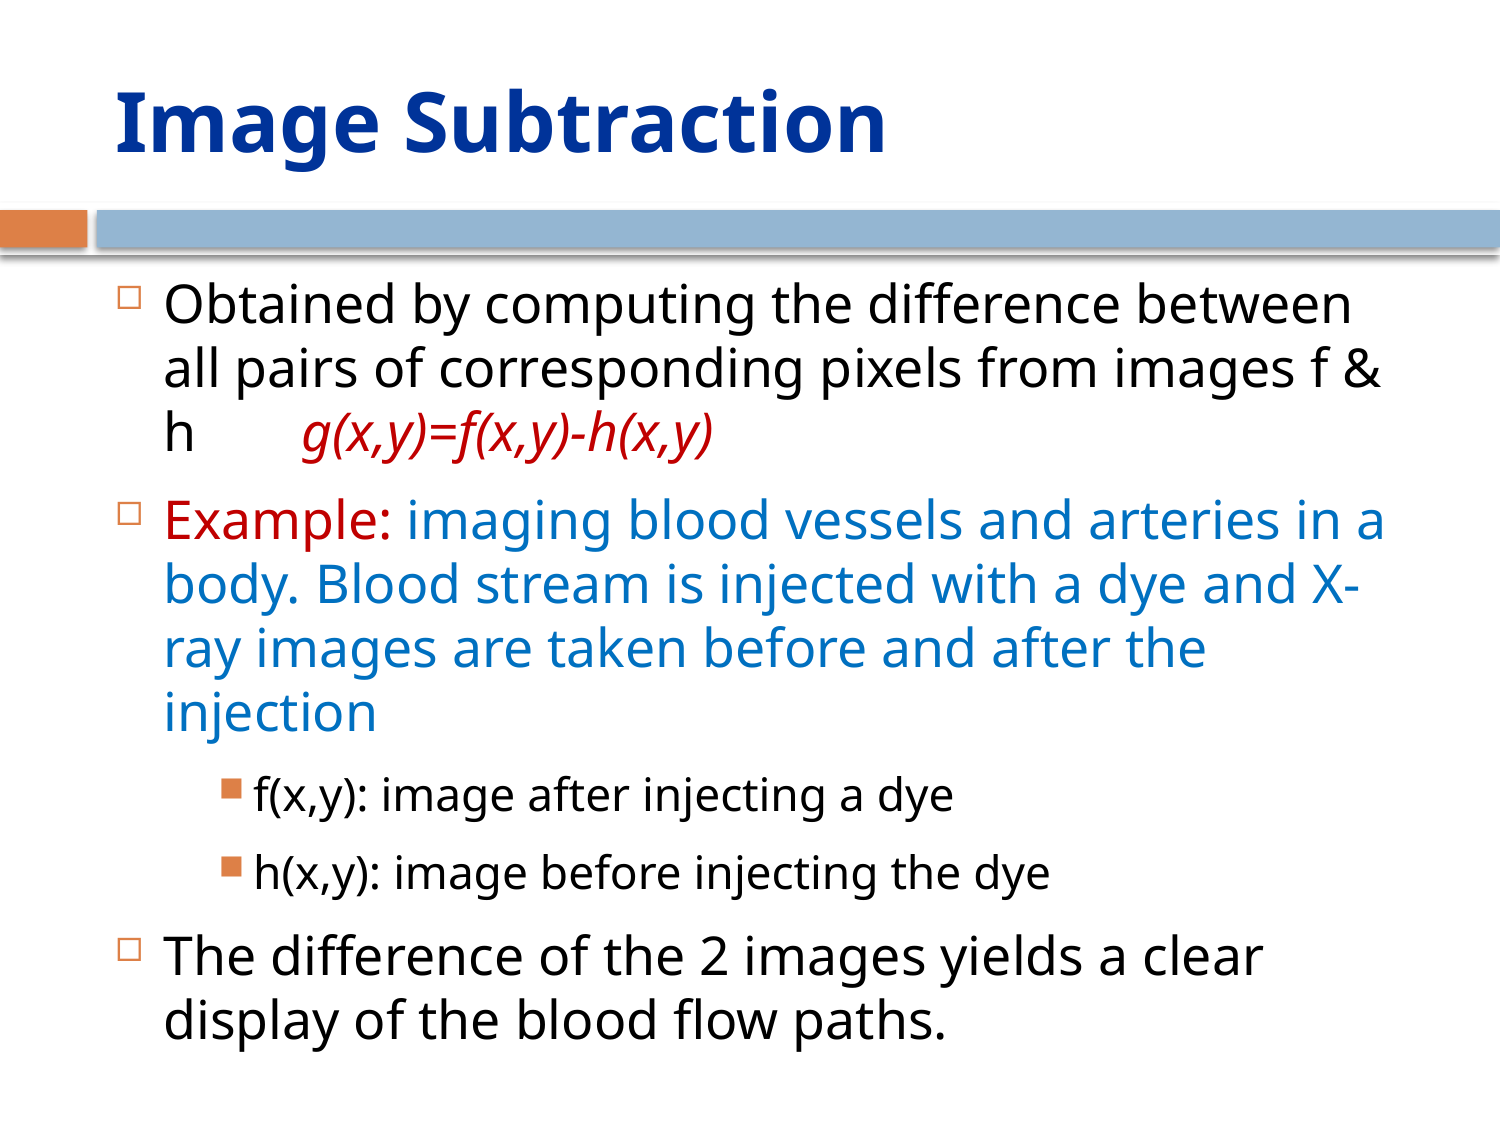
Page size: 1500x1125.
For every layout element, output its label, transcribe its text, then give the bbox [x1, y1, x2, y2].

list Obtained by computing the difference between all pairs of corresponding pixels from images f & h g(x,y)=f(x,y)-h(x,y) Example: imaging blood vessels and arteries in a body. Blood stream is injected with a dye and X-ray images are taken before and after the injection f(x,y): image after injecting a dye h(x,y): image before injecting the dye The difference of the 2 images yields a clear display of the blood flow paths. [100, 262, 1438, 1063]
title Image Subtraction [100, 37, 1438, 200]
